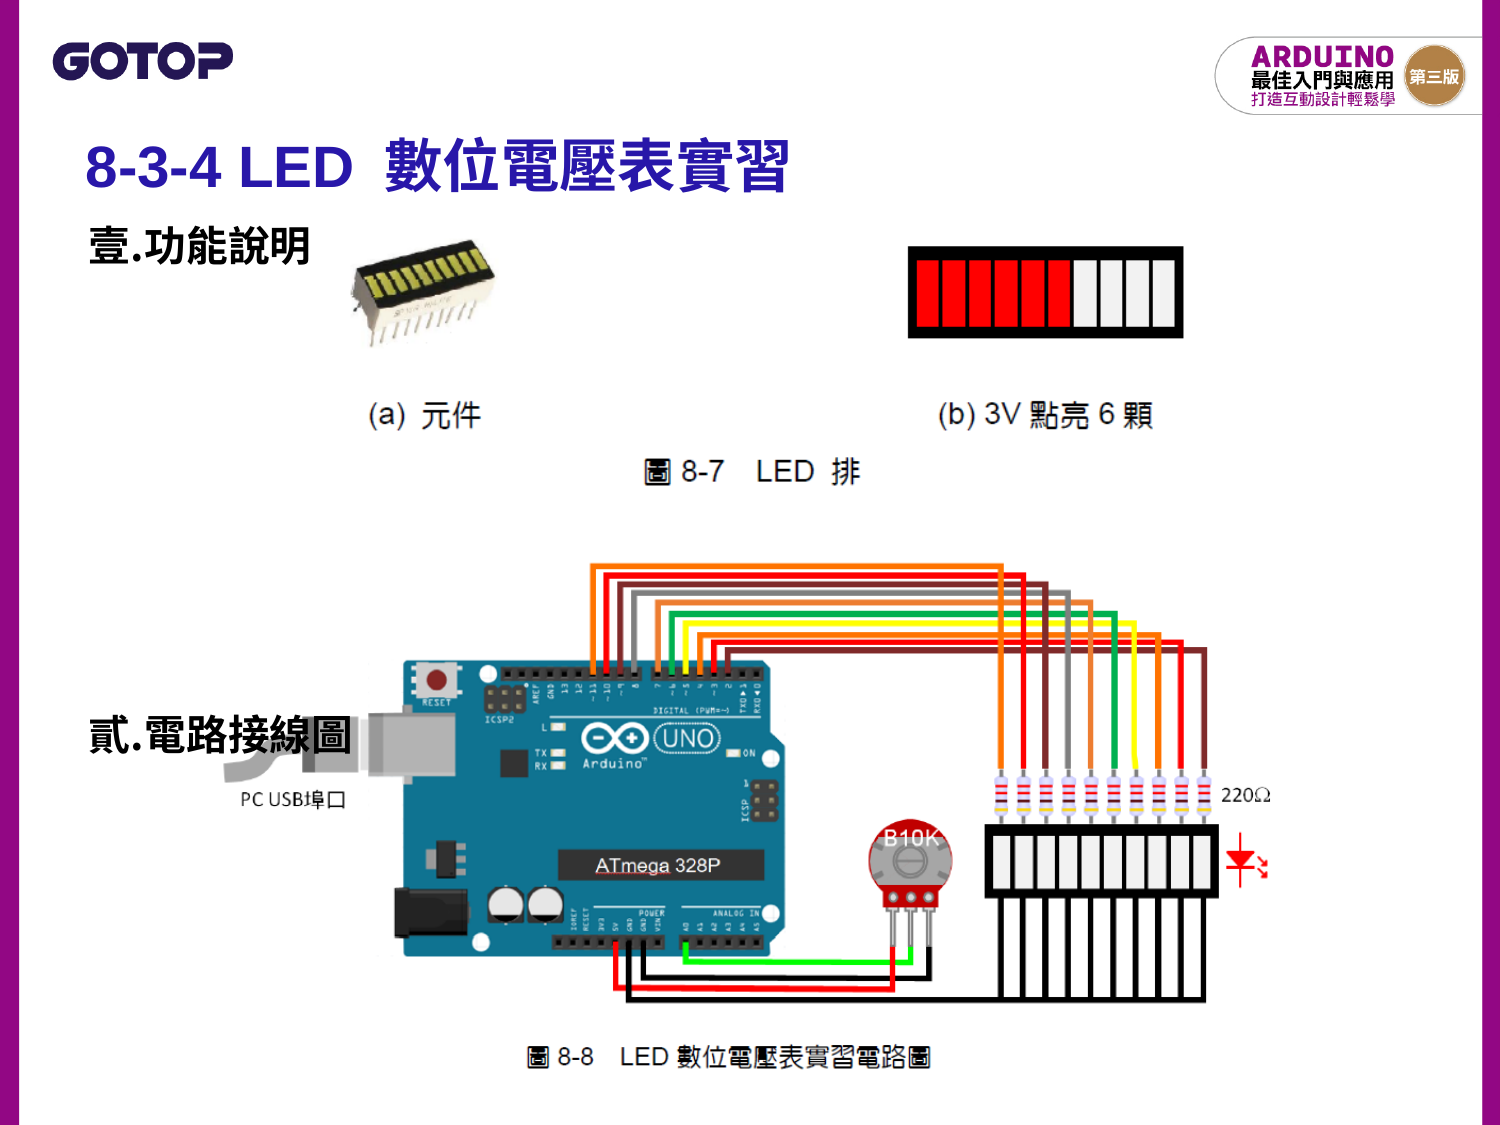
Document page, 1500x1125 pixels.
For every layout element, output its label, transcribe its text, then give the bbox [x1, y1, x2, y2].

list 8-3-4 LED 數位電壓表實習 功能說明 電路接線圖 [70, 121, 1430, 1067]
picture [0, 0, 1500, 1125]
